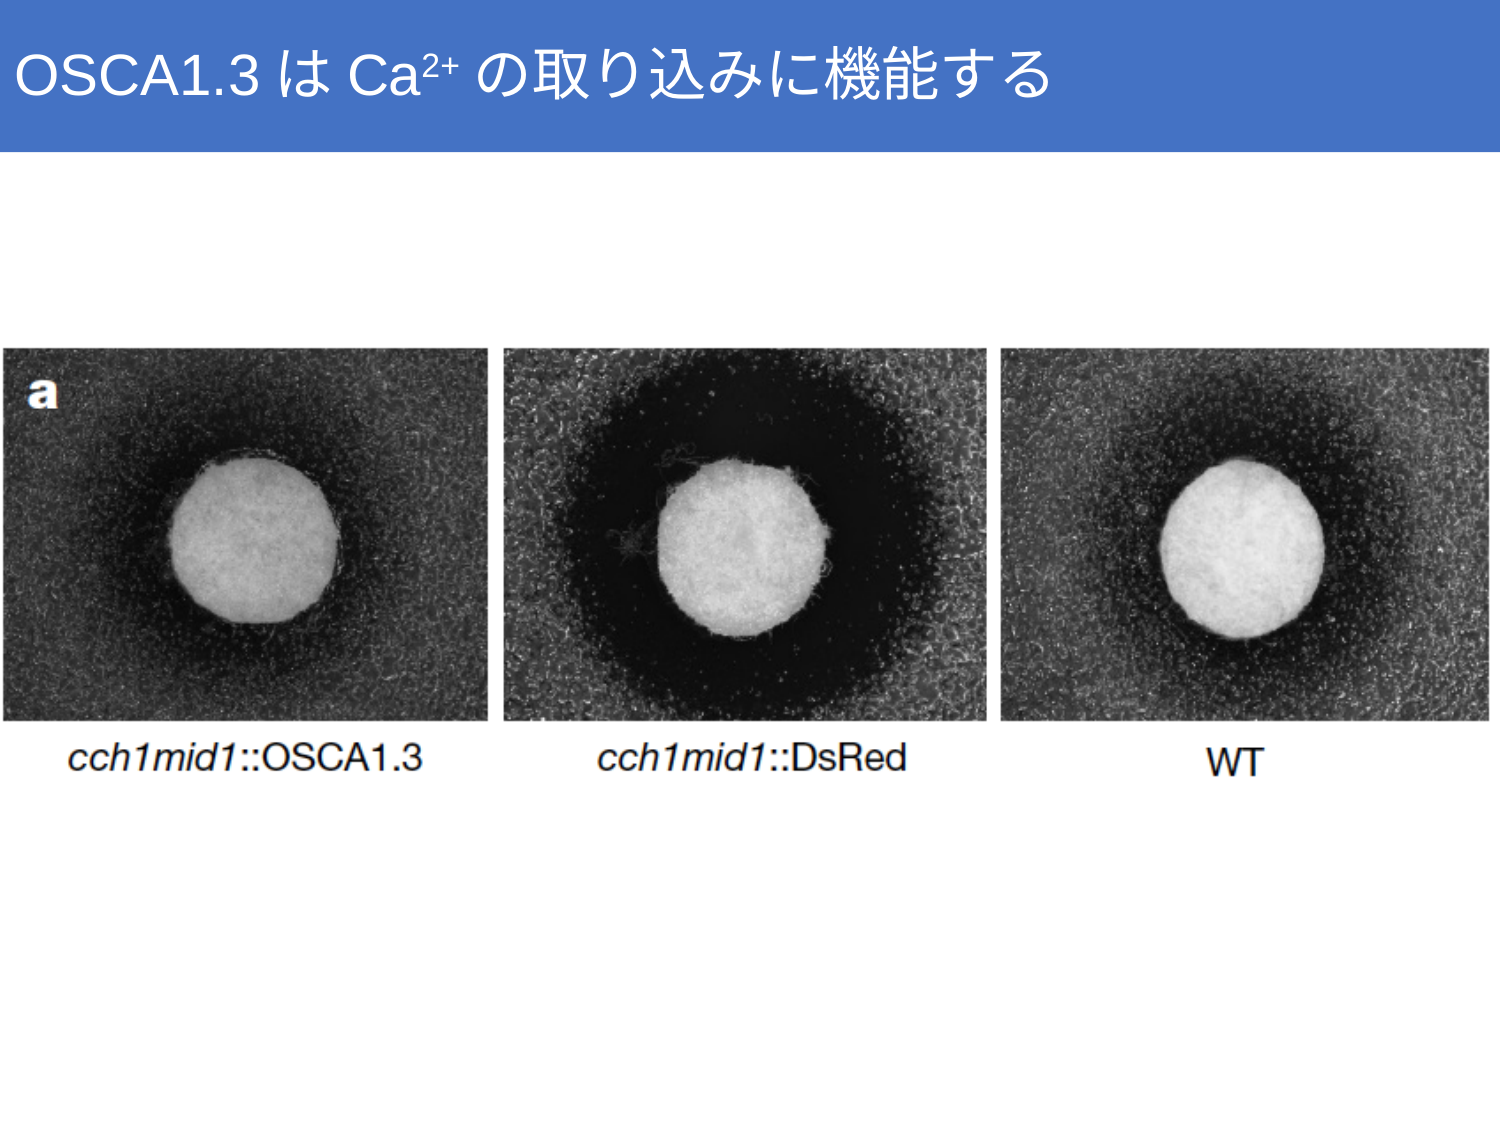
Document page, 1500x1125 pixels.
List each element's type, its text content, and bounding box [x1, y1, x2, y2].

picture [0, 345, 1500, 780]
title OSCA1.3はCa2+の取り込みに機能する [0, 0, 1500, 153]
